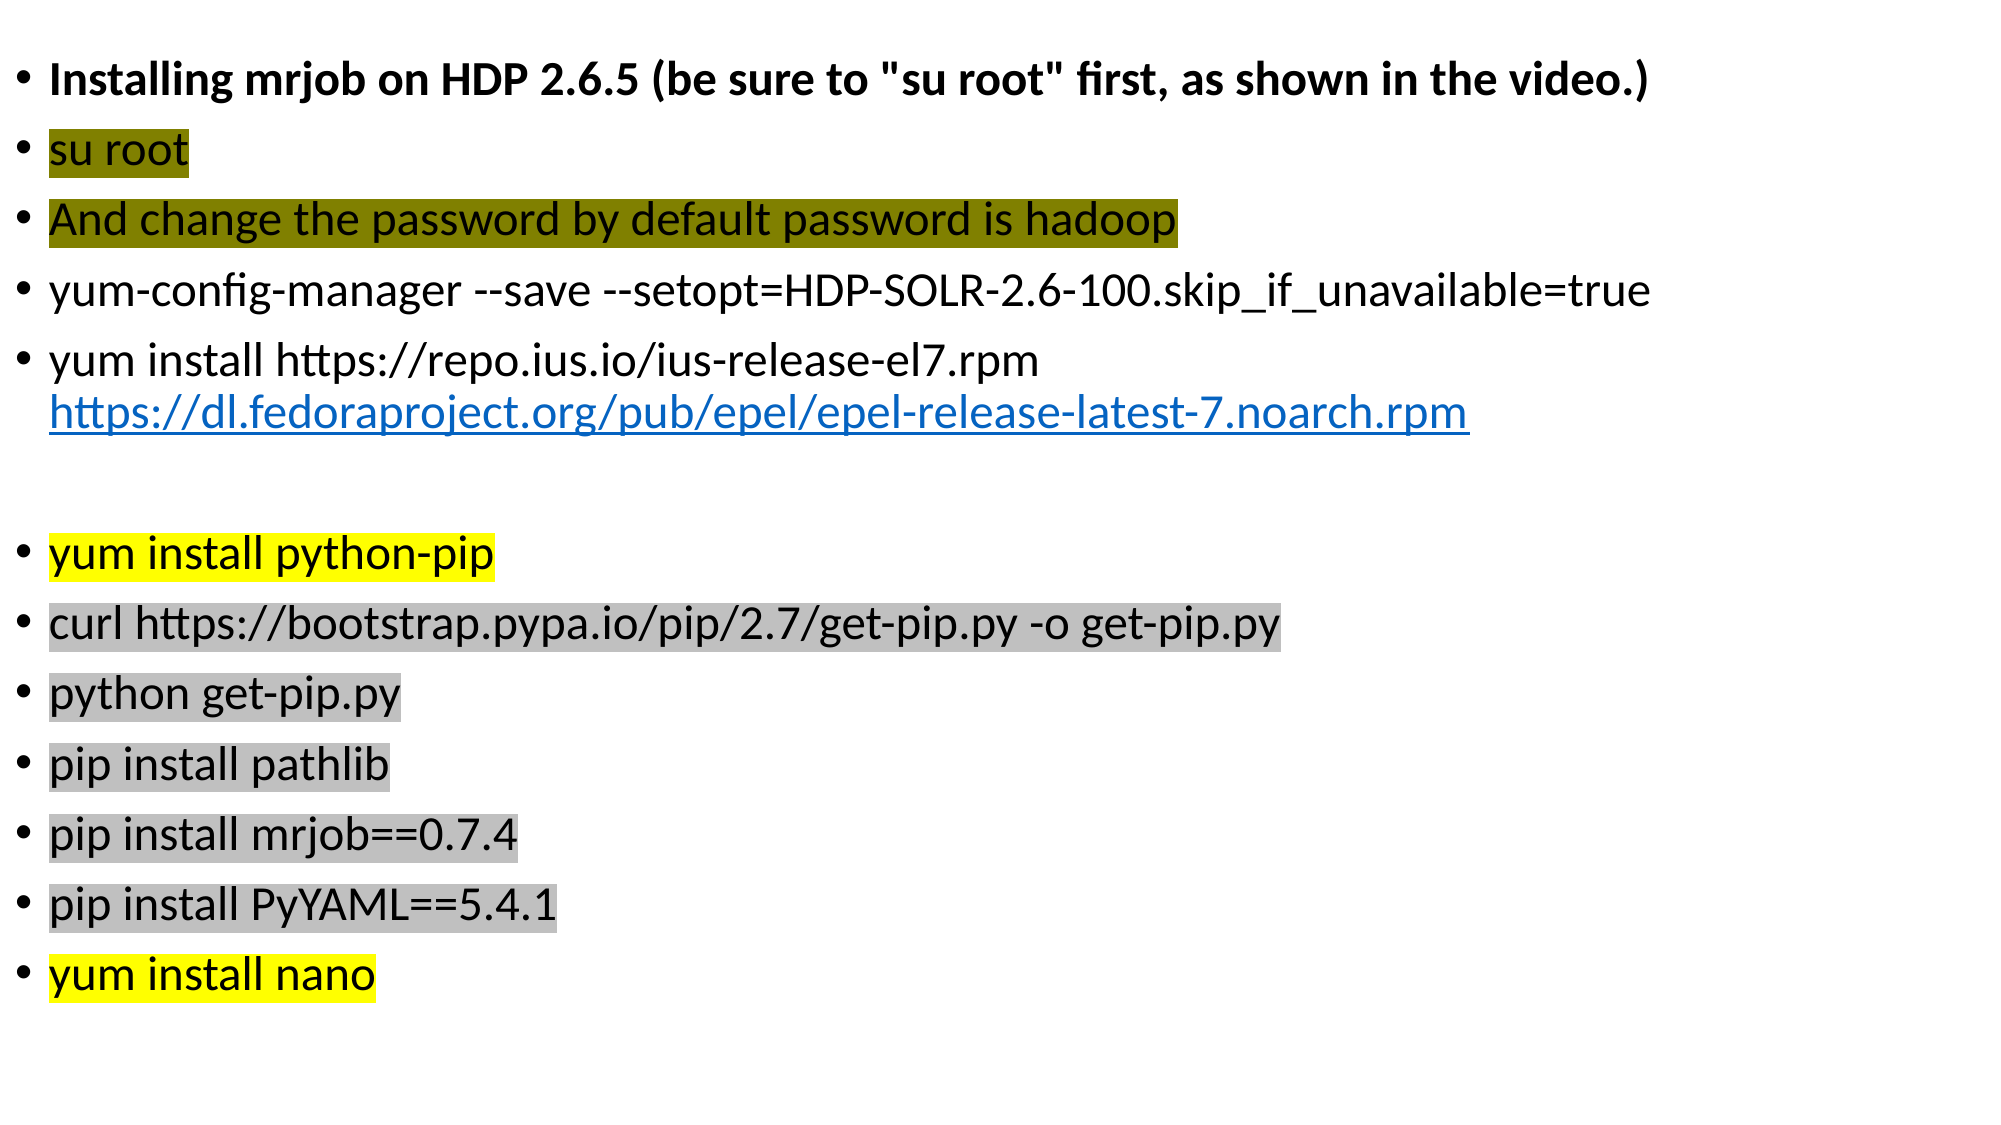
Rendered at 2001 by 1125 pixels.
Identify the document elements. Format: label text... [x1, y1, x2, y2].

list Installing mrjob on HDP 2.6.5 (be sure to "su root" first, as shown in the video.) su root And change the password by default password is hadoop yum-config-manager --save --setopt=HDP-SOLR-2.6-100.skip_if_unavailable=true yum install https://repo.ius.io/ius-release-el7.rpm https://dl.fedoraproject.org/pub/epel/epel-release-latest-7.noarch.rpm yum install python-pip curl https://bootstrap.pypa.io/pip/2.7/get-pip.py -o get-pip.py python get-pip.py pip install pathlib pip install mrjob==0.7.4 pip install PyYAML==5.4.1 yum install nano [0, 45, 1863, 1014]
